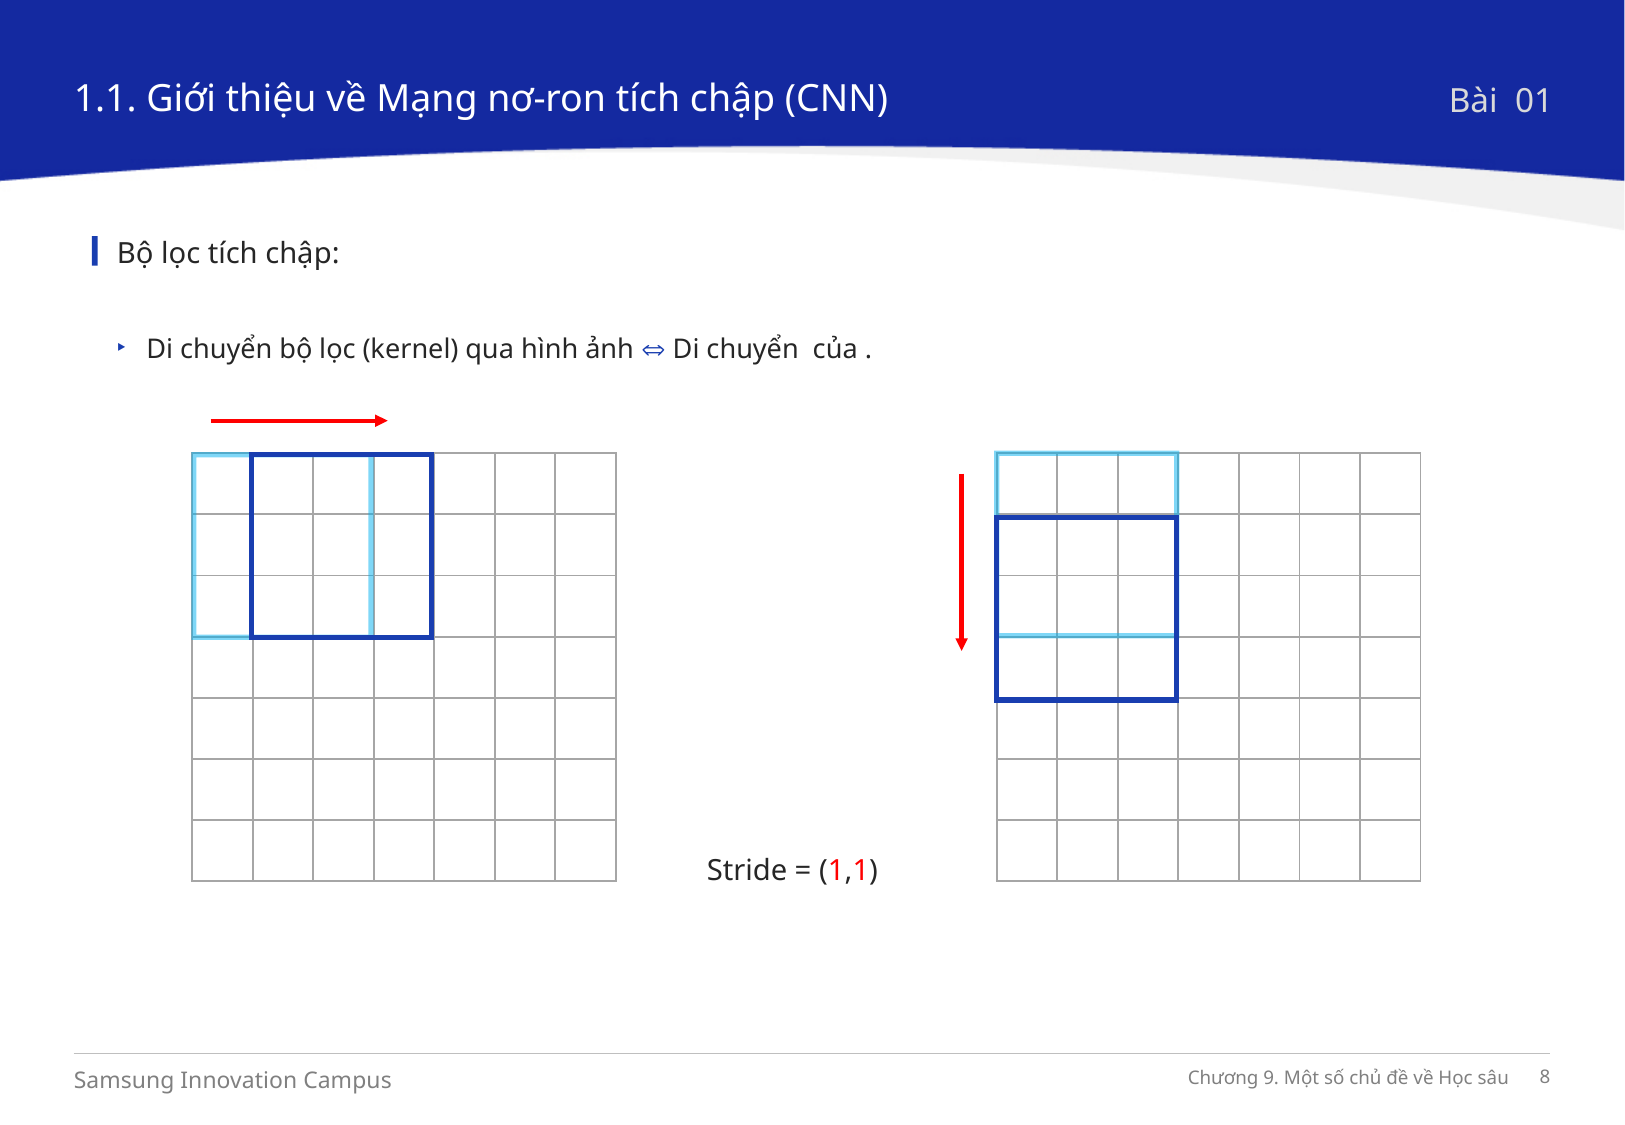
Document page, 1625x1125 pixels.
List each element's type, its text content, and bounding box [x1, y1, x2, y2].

table_cell [193, 821, 252, 880]
table_cell [496, 821, 554, 880]
table_cell [1240, 699, 1299, 758]
text_box [996, 516, 1178, 701]
table_cell [435, 821, 494, 880]
table_cell [496, 760, 554, 819]
table_cell [1240, 821, 1299, 880]
table_cell [314, 699, 373, 758]
table_cell [254, 760, 312, 819]
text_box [73, 73, 1554, 120]
table_cell [1361, 576, 1420, 636]
table_cell [1179, 515, 1238, 575]
table_cell [556, 515, 615, 575]
table_cell [1240, 576, 1299, 636]
table_cell [1361, 760, 1420, 819]
table_header [556, 454, 615, 513]
table_cell [375, 699, 433, 758]
table_cell [556, 760, 615, 819]
table_cell [1179, 760, 1238, 819]
table_cell [435, 576, 494, 636]
table_cell [254, 821, 312, 880]
table_cell [1179, 699, 1238, 758]
table_cell [998, 760, 1056, 819]
table_cell [1300, 821, 1359, 880]
table_cell [1240, 760, 1299, 819]
table_cell [1179, 576, 1238, 636]
table_cell [1240, 638, 1299, 697]
table_cell [1058, 821, 1117, 880]
table_cell [998, 821, 1056, 880]
table_cell [193, 760, 252, 819]
table_cell [435, 638, 494, 697]
table_cell [435, 515, 494, 575]
text_box [193, 454, 250, 638]
table_header [435, 454, 494, 513]
table_header [496, 454, 554, 513]
table_cell [314, 760, 373, 819]
table_cell [1361, 699, 1420, 758]
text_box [91, 234, 1533, 270]
table_cell [1361, 515, 1420, 575]
table_cell [1300, 515, 1359, 575]
text_box Stride = (1,1) [691, 833, 894, 887]
table_cell [435, 699, 494, 758]
table_cell [1119, 701, 1177, 758]
table_cell [375, 760, 433, 819]
table_cell [496, 576, 554, 636]
picture [0, 0, 1625, 1125]
table_cell [496, 638, 554, 697]
table_header [1300, 454, 1359, 513]
table_cell [556, 576, 615, 636]
table_header [1240, 454, 1299, 513]
table_cell [314, 821, 373, 880]
table_header [1179, 454, 1238, 513]
table_cell [1058, 760, 1117, 819]
table_cell [1119, 760, 1177, 819]
table_cell [254, 699, 312, 758]
table_cell [496, 515, 554, 575]
table_cell [1300, 576, 1359, 636]
table_cell [496, 699, 554, 758]
table_cell [1240, 515, 1299, 575]
table_cell [1119, 821, 1177, 880]
table_cell [254, 638, 312, 697]
table_cell [193, 699, 252, 758]
table_cell [1300, 699, 1359, 758]
table_cell [375, 821, 433, 880]
table_cell [1361, 638, 1420, 697]
table_cell [1300, 760, 1359, 819]
text_box [996, 452, 1178, 516]
table_cell [193, 638, 252, 697]
table_cell [375, 638, 433, 697]
text_box [250, 454, 432, 638]
table_cell [314, 638, 373, 697]
table_cell [1300, 638, 1359, 697]
table_cell [556, 638, 615, 697]
table_cell [556, 699, 615, 758]
table_cell [1179, 821, 1238, 880]
table_cell [1361, 821, 1420, 880]
table_cell [435, 760, 494, 819]
table_cell [1179, 638, 1238, 697]
table_cell [998, 701, 1056, 758]
table_cell [1058, 701, 1117, 758]
table_cell [556, 821, 615, 880]
table_header [1361, 454, 1420, 513]
